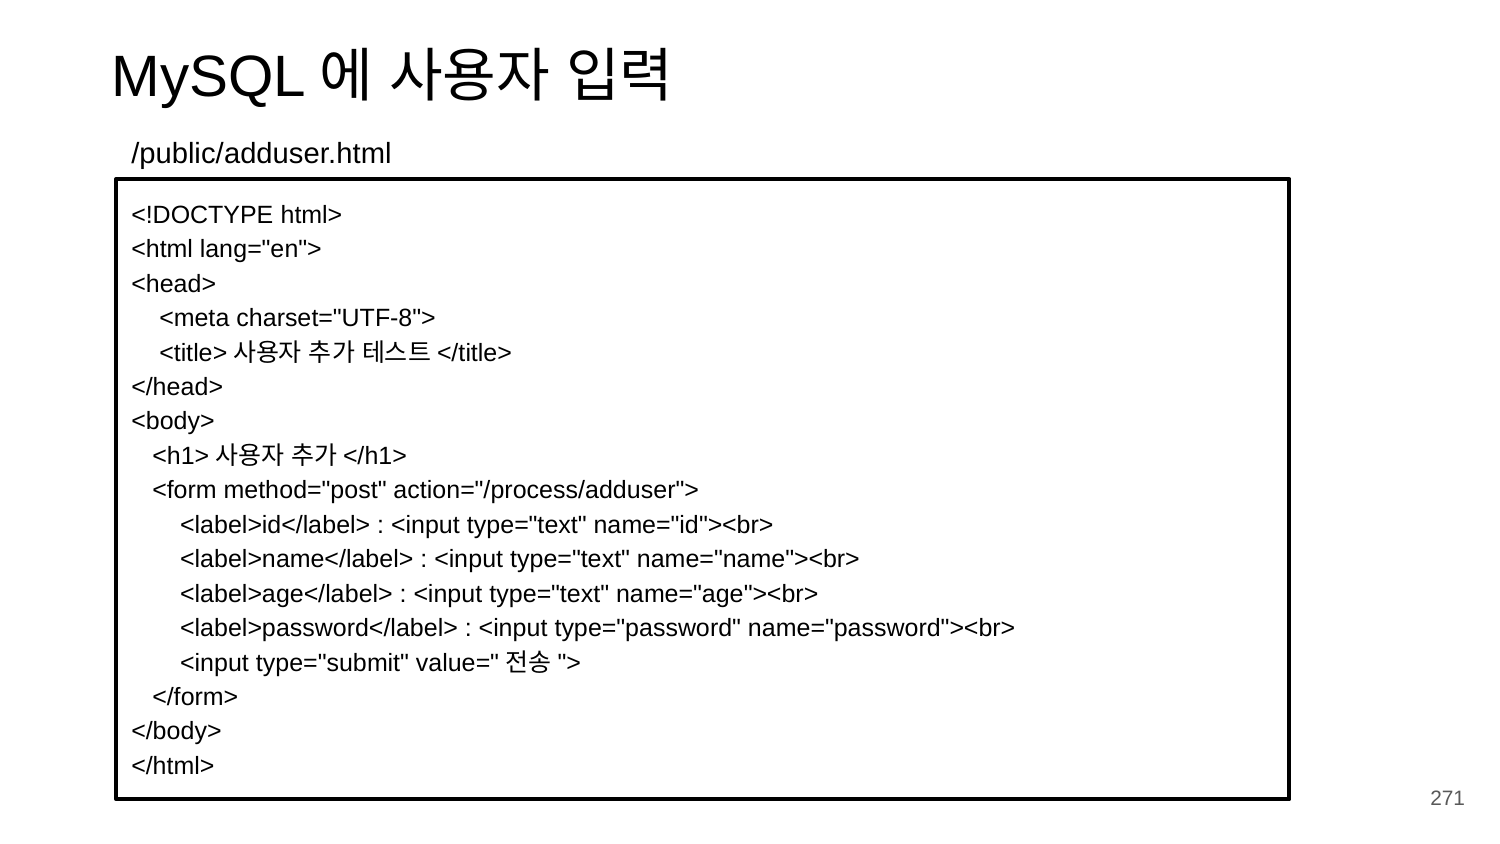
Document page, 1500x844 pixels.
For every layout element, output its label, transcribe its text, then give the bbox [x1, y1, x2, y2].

text_box /public/adduser.html [116, 127, 410, 178]
list <!DOCTYPE html> <html lang="en"> <head> <meta charset="UTF-8"> <title>사용자 추가 테스트</title> </head> <body> <h1>사용자 추가</h1> <form method="post" action="/process/adduser"> <label>id</label> : <input type="text" name="id"><br> <label>name</label> : <input type="text" name="name"><br> <label>age</label> : <input type="text" name="age"><br> <label>password</label> : <input type="password" name="password"><br> <input type="submit" value="전송"> </form> </body> </html> [116, 178, 1290, 800]
title MySQL에 사용자 입력 [96, 23, 1500, 139]
slide_number ‹#› [1389, 764, 1480, 830]
